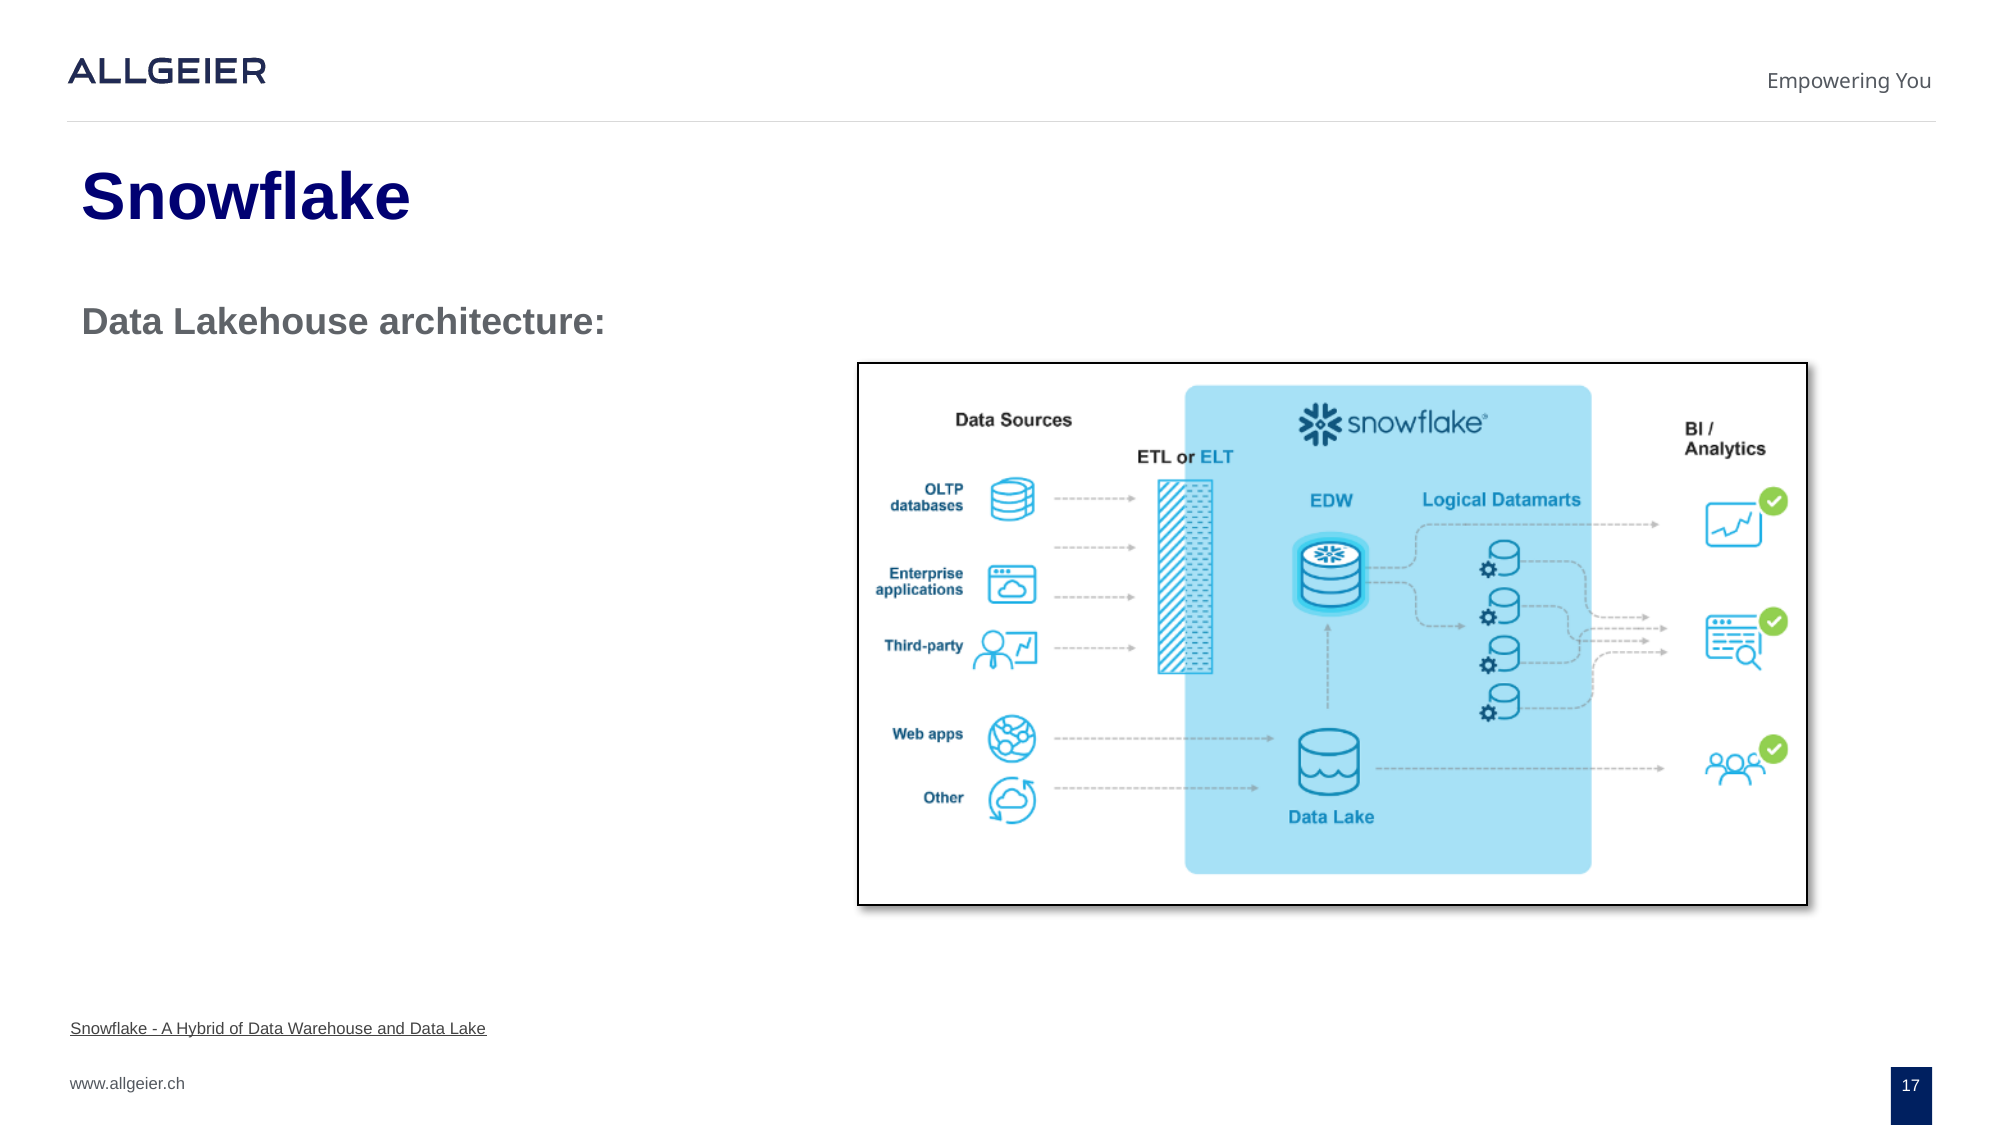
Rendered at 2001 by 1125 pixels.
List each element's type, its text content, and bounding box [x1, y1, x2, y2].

text_box Snowflake [66, 145, 1933, 364]
picture [858, 363, 1807, 905]
slide_number 17 [1485, 1055, 1936, 1116]
picture [43, 34, 290, 107]
text_box Snowflake - A Hybrid of Data Warehouse and Data Lake [55, 1010, 1056, 1045]
text_box Data Lakehouse architecture: [66, 289, 859, 485]
